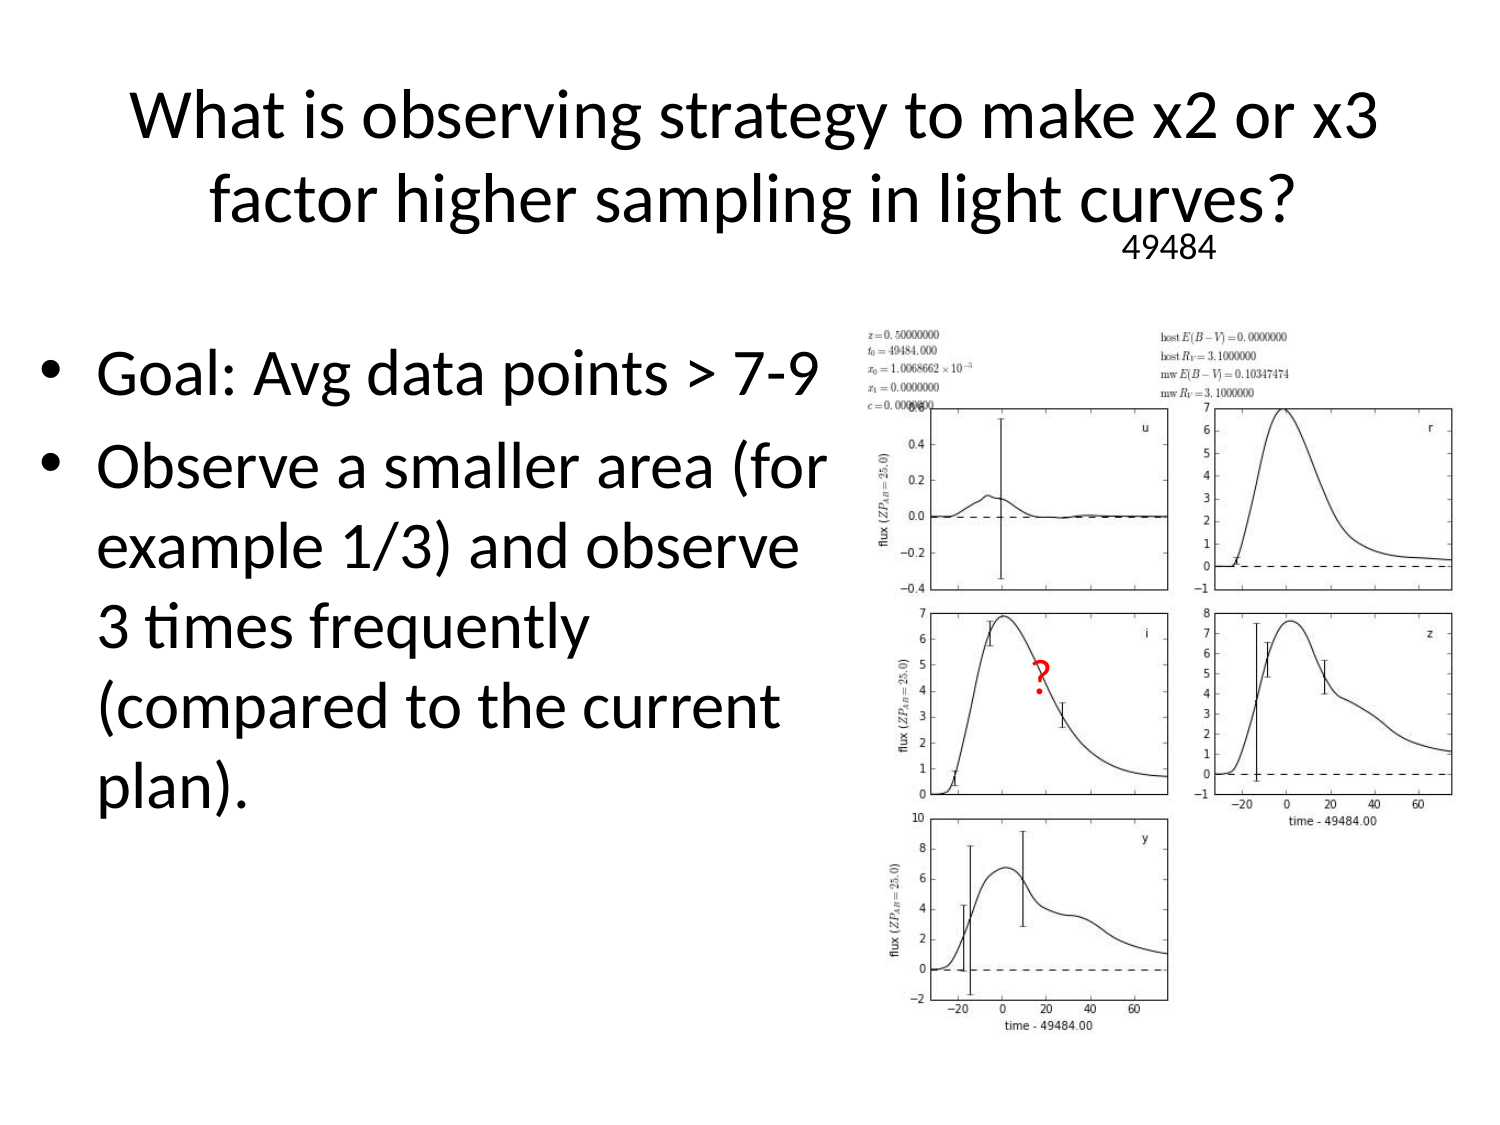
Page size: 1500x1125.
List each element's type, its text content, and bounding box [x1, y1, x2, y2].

text_box 49484 [1106, 214, 1232, 275]
list Goal: Avg data points > 7-9 Observe a smaller area (for example 1/3) and observe 3 times frequently (compared to the current plan). [24, 320, 860, 1064]
title What is observing strategy to make x2 or x3 factor higher sampling in light curves? [24, 58, 1486, 246]
picture [859, 320, 1459, 1034]
